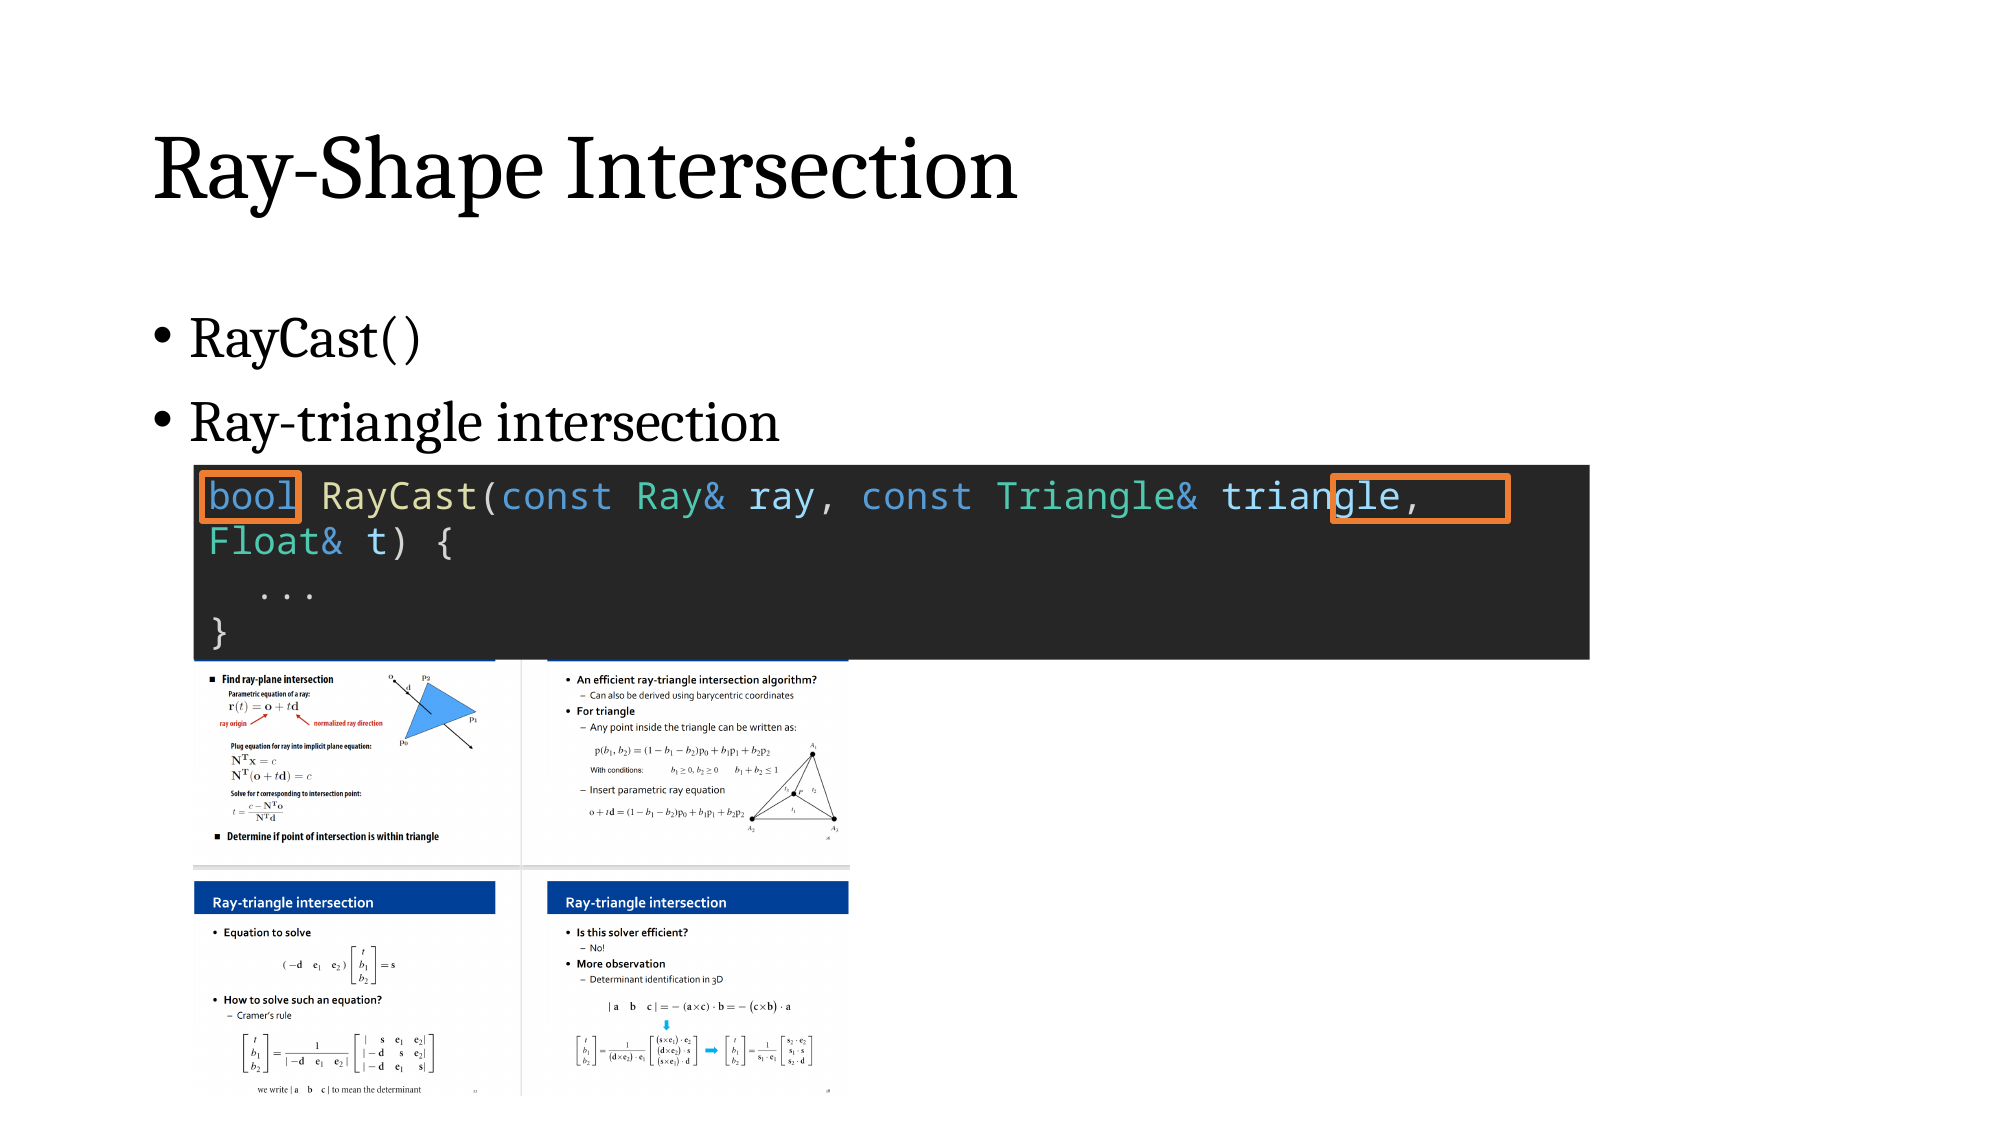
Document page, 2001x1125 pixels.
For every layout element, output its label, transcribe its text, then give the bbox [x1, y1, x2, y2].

text_box [1332, 476, 1509, 521]
picture [193, 627, 850, 1096]
title Ray-Shape Intersection [137, 59, 1863, 278]
text_box [202, 473, 299, 521]
list RayCast() Ray-triangle intersection [137, 299, 1863, 1014]
text_box bool RayCast(const Ray& ray, const Triangle& triangle, Float& t) { ... } [193, 464, 1590, 660]
